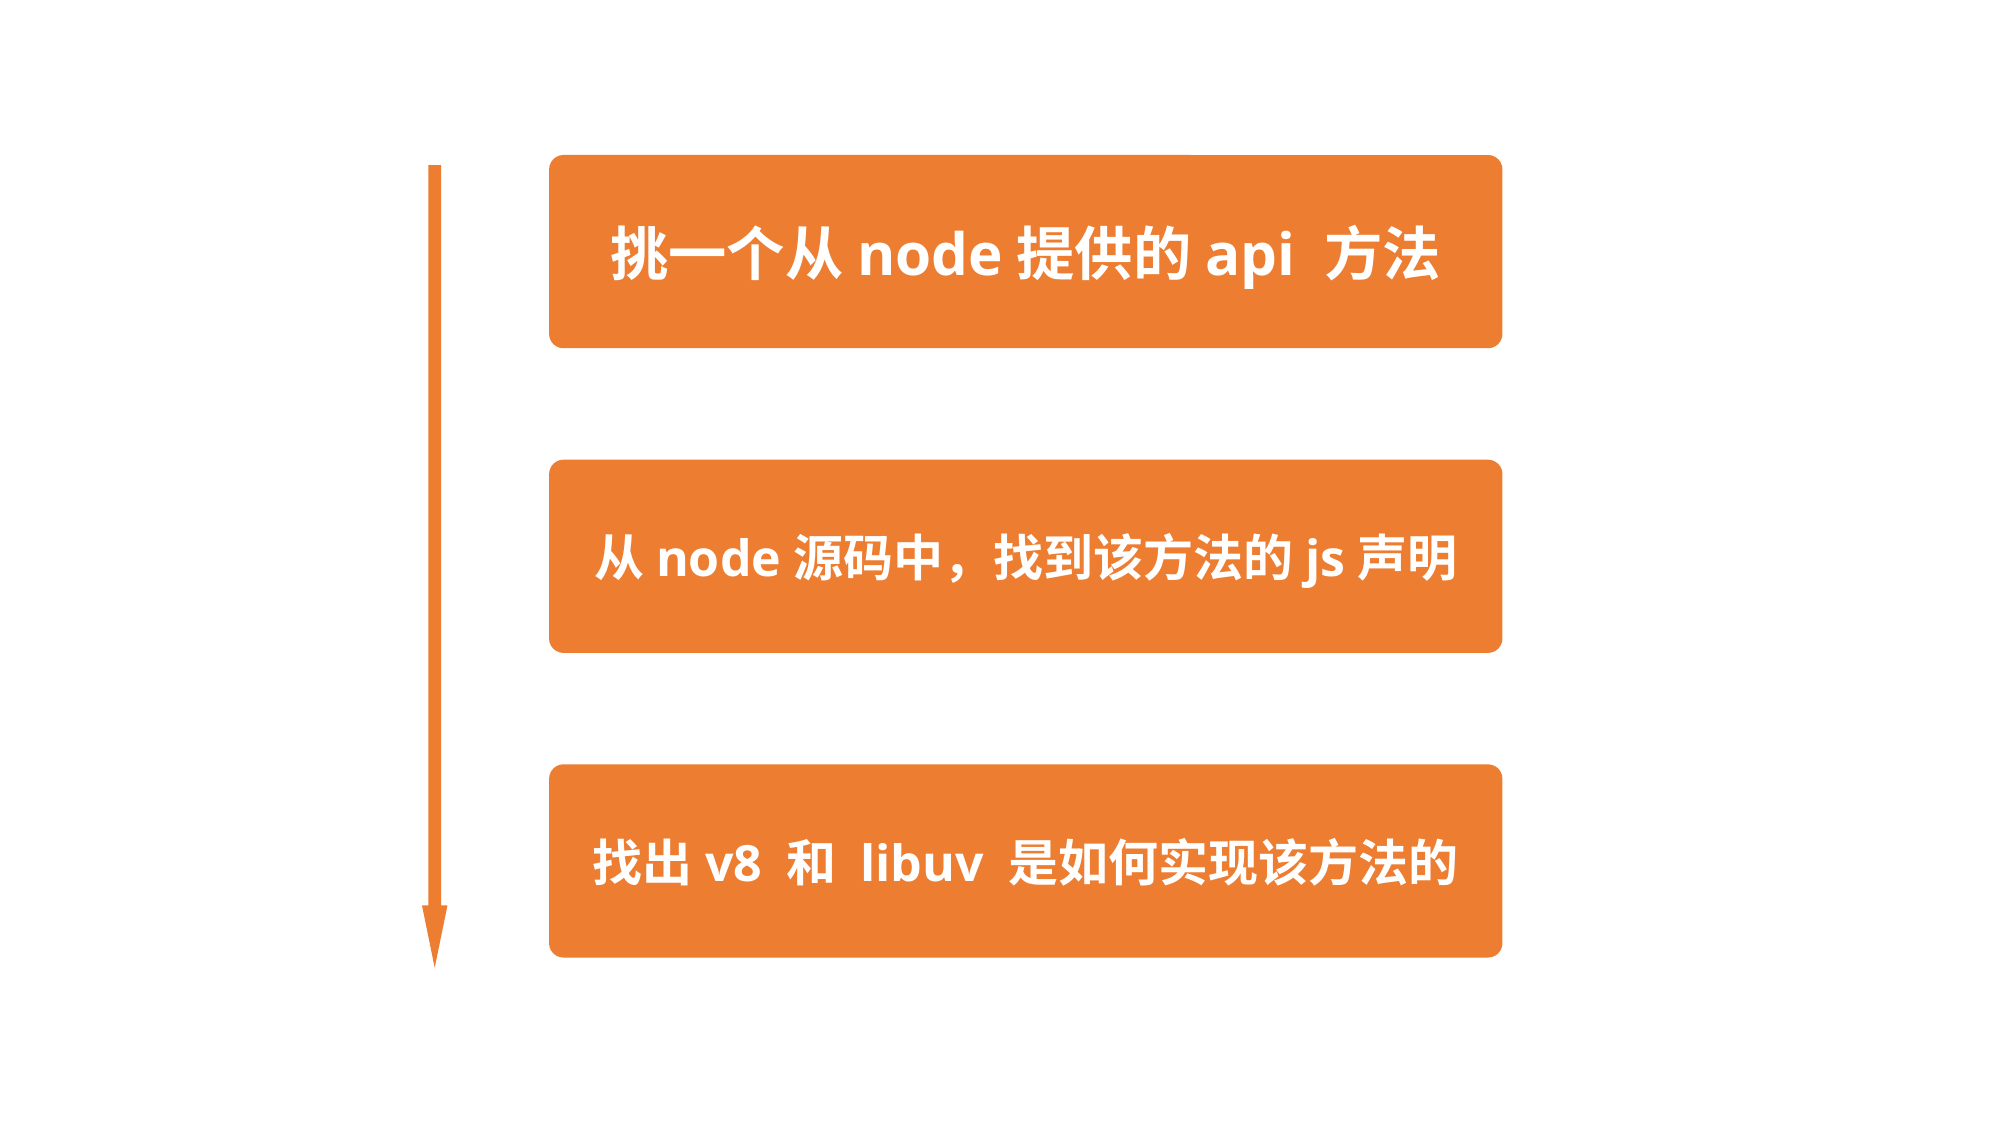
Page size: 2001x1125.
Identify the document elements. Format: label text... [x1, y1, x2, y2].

text_box 找出v8 和 libuv 是如何实现该方法的 [548, 763, 1504, 959]
text_box 从node源码中，找到该方法的js声明 [548, 458, 1504, 654]
text_box [420, 164, 449, 968]
text_box 挑一个从node提供的api 方法 [548, 153, 1504, 350]
